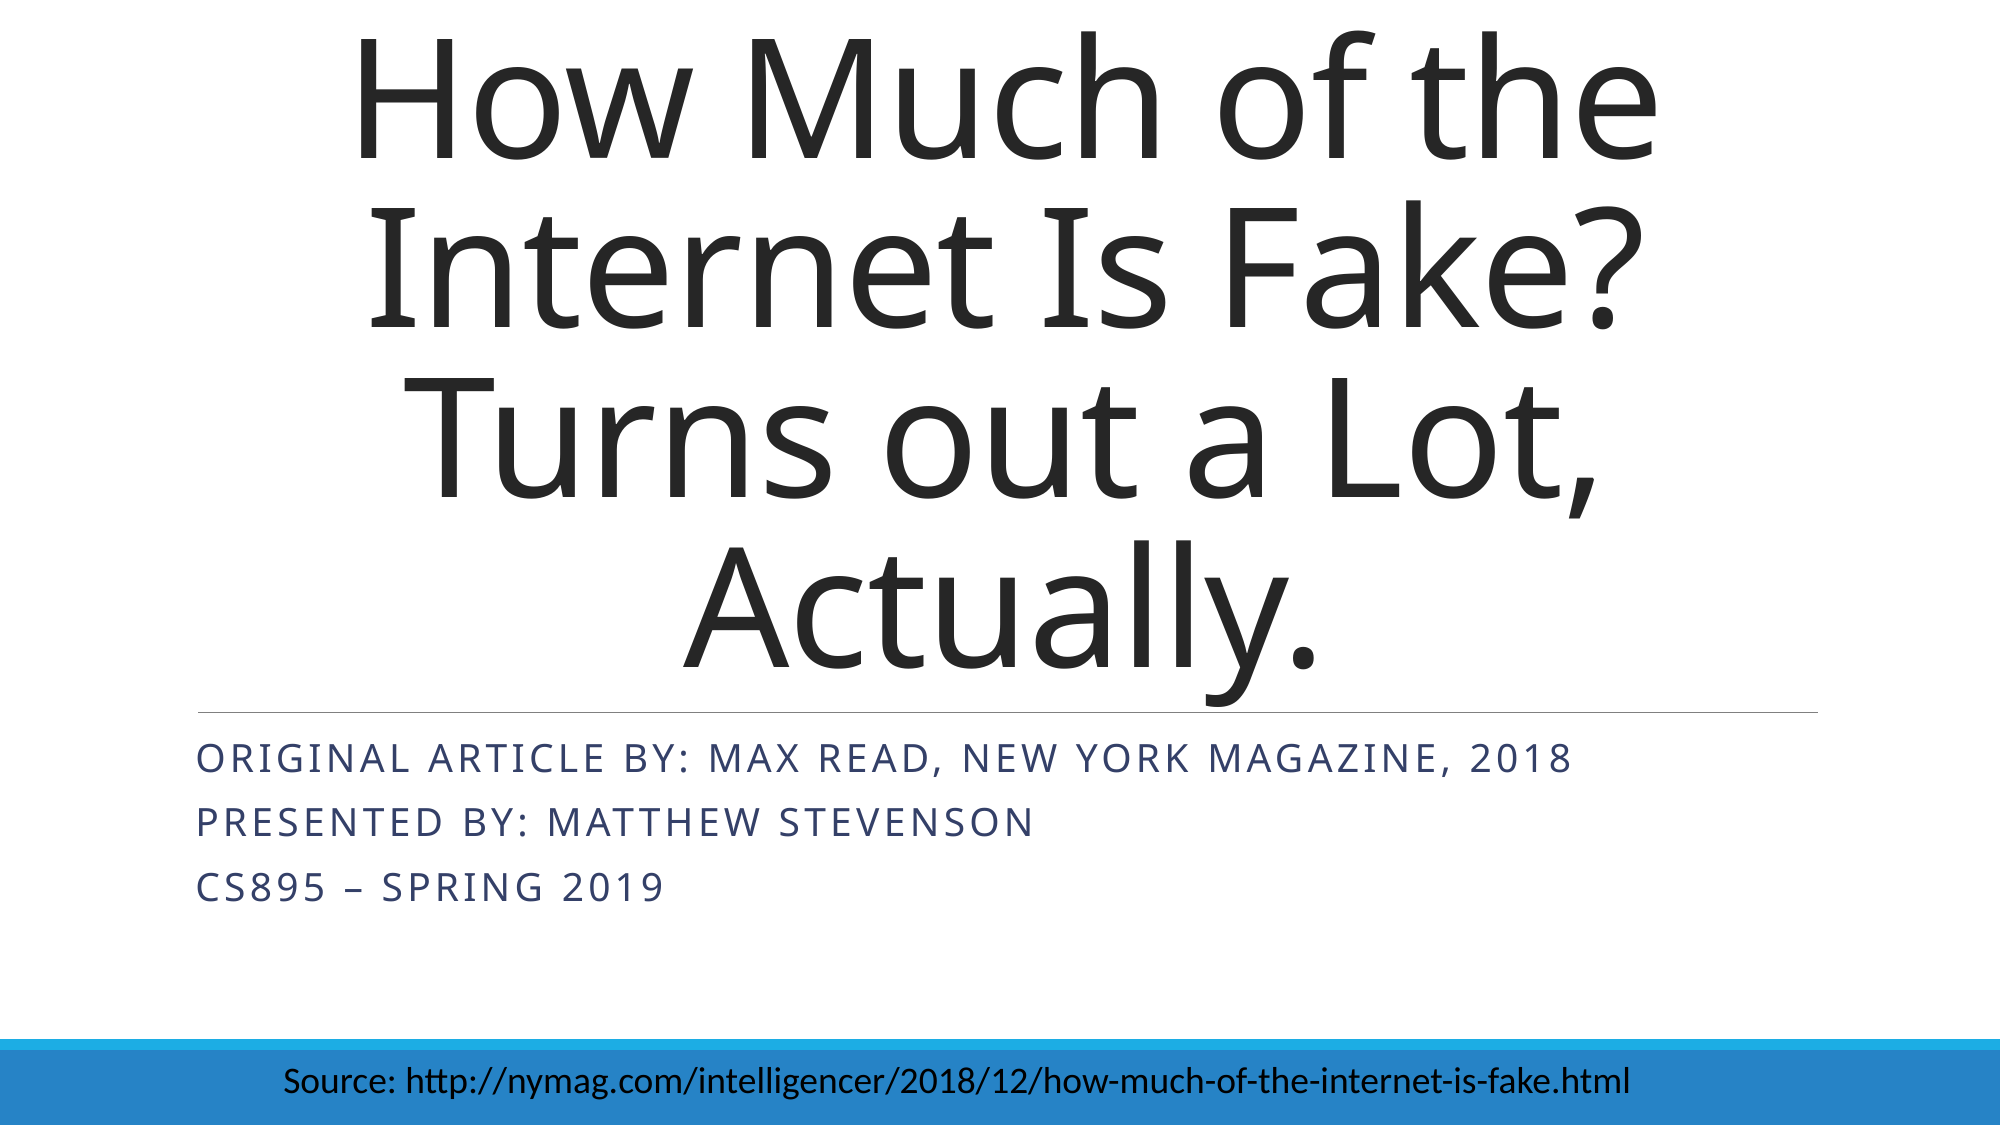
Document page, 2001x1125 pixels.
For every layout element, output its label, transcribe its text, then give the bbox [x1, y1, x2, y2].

subtitle Original Article BY: Max Read, New York Magazine, 2018 Presented By: Matthew Stevenson CS895 – Spring 2019 [180, 730, 1831, 919]
text_box Source: http://nymag.com/intelligencer/2018/12/how-much-of-the-internet-is-fake.html [268, 1048, 1742, 1109]
title How Much of the Internet Is Fake? Turns out a Lot, Actually. [180, 124, 1830, 710]
